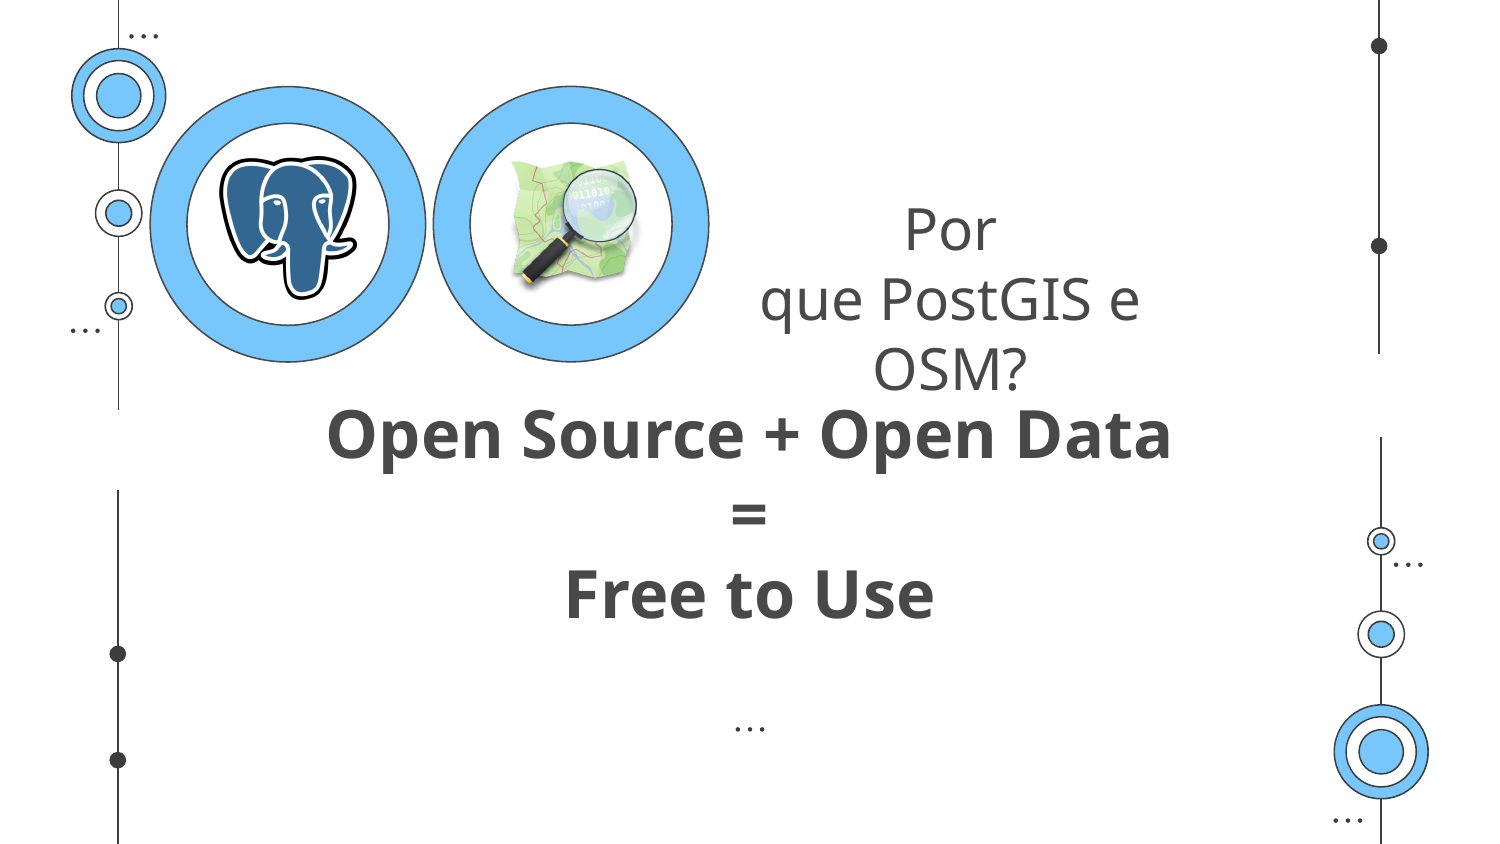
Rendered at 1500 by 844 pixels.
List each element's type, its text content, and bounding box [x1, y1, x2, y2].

title Por que PostGIS e OSM? [732, 176, 1169, 272]
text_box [149, 86, 426, 363]
picture [506, 160, 644, 296]
subtitle Open Source + Open Data = Free to Use [170, 377, 1330, 525]
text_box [433, 86, 709, 363]
